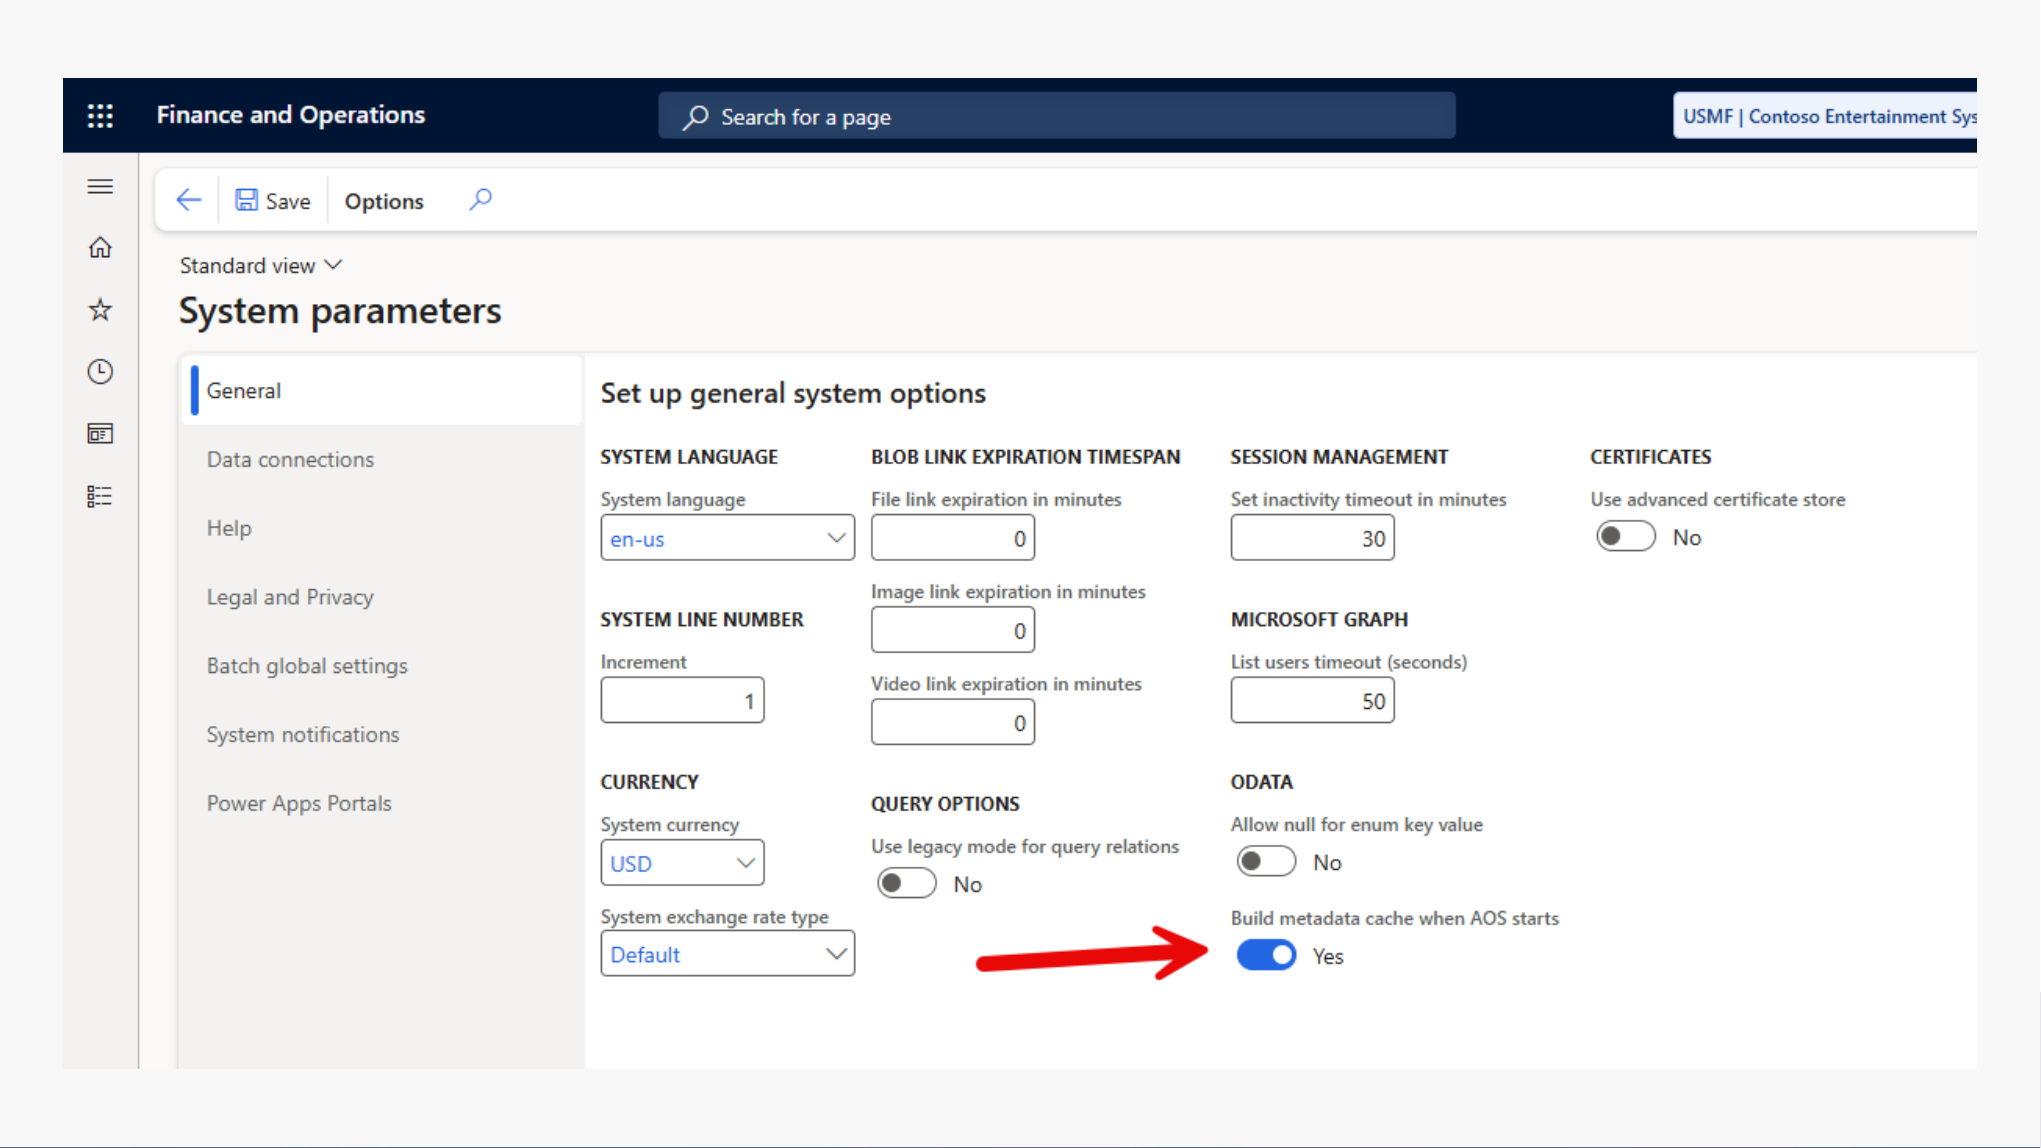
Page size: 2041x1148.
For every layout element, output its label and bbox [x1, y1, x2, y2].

picture [63, 78, 1977, 1070]
